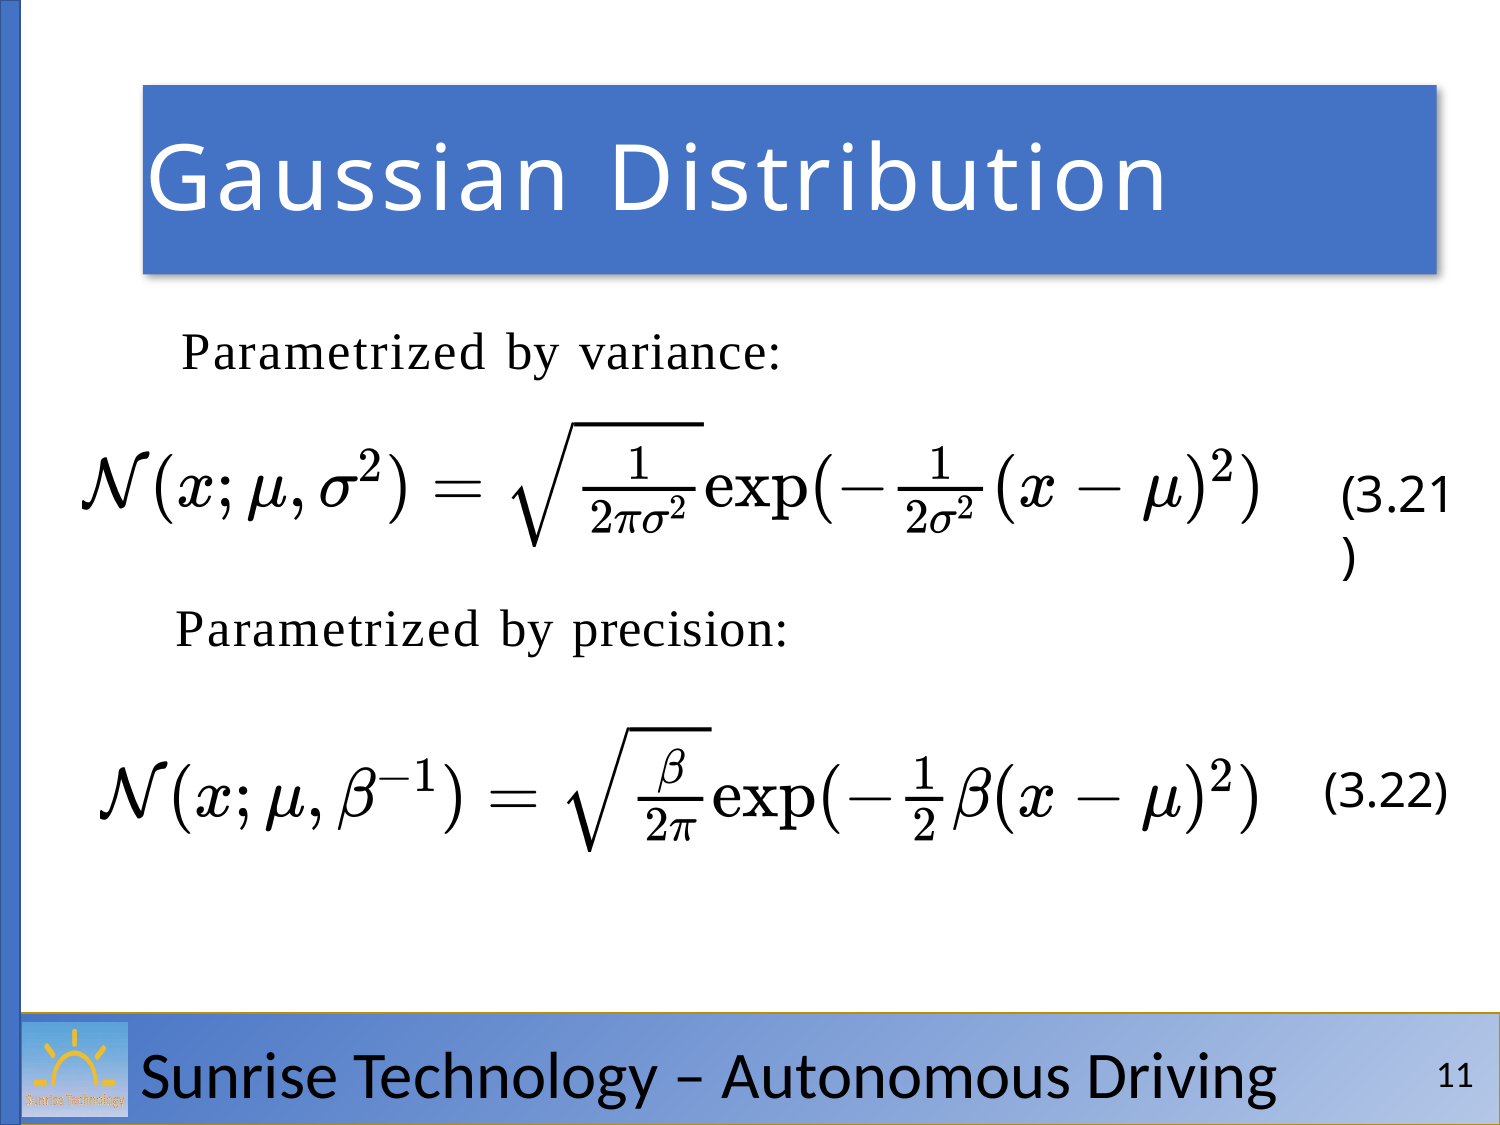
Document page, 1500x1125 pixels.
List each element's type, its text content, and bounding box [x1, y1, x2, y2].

title Gaussian Distribution [142, 85, 1437, 275]
text_box Parametrized by variance: [180, 314, 786, 380]
text_box (3.21) [1339, 460, 1471, 584]
text_box (3.22) [1322, 756, 1450, 817]
text_box Parametrized by precision: [174, 591, 792, 657]
picture [100, 723, 1264, 852]
picture [22, 1022, 128, 1117]
picture [81, 418, 1264, 547]
